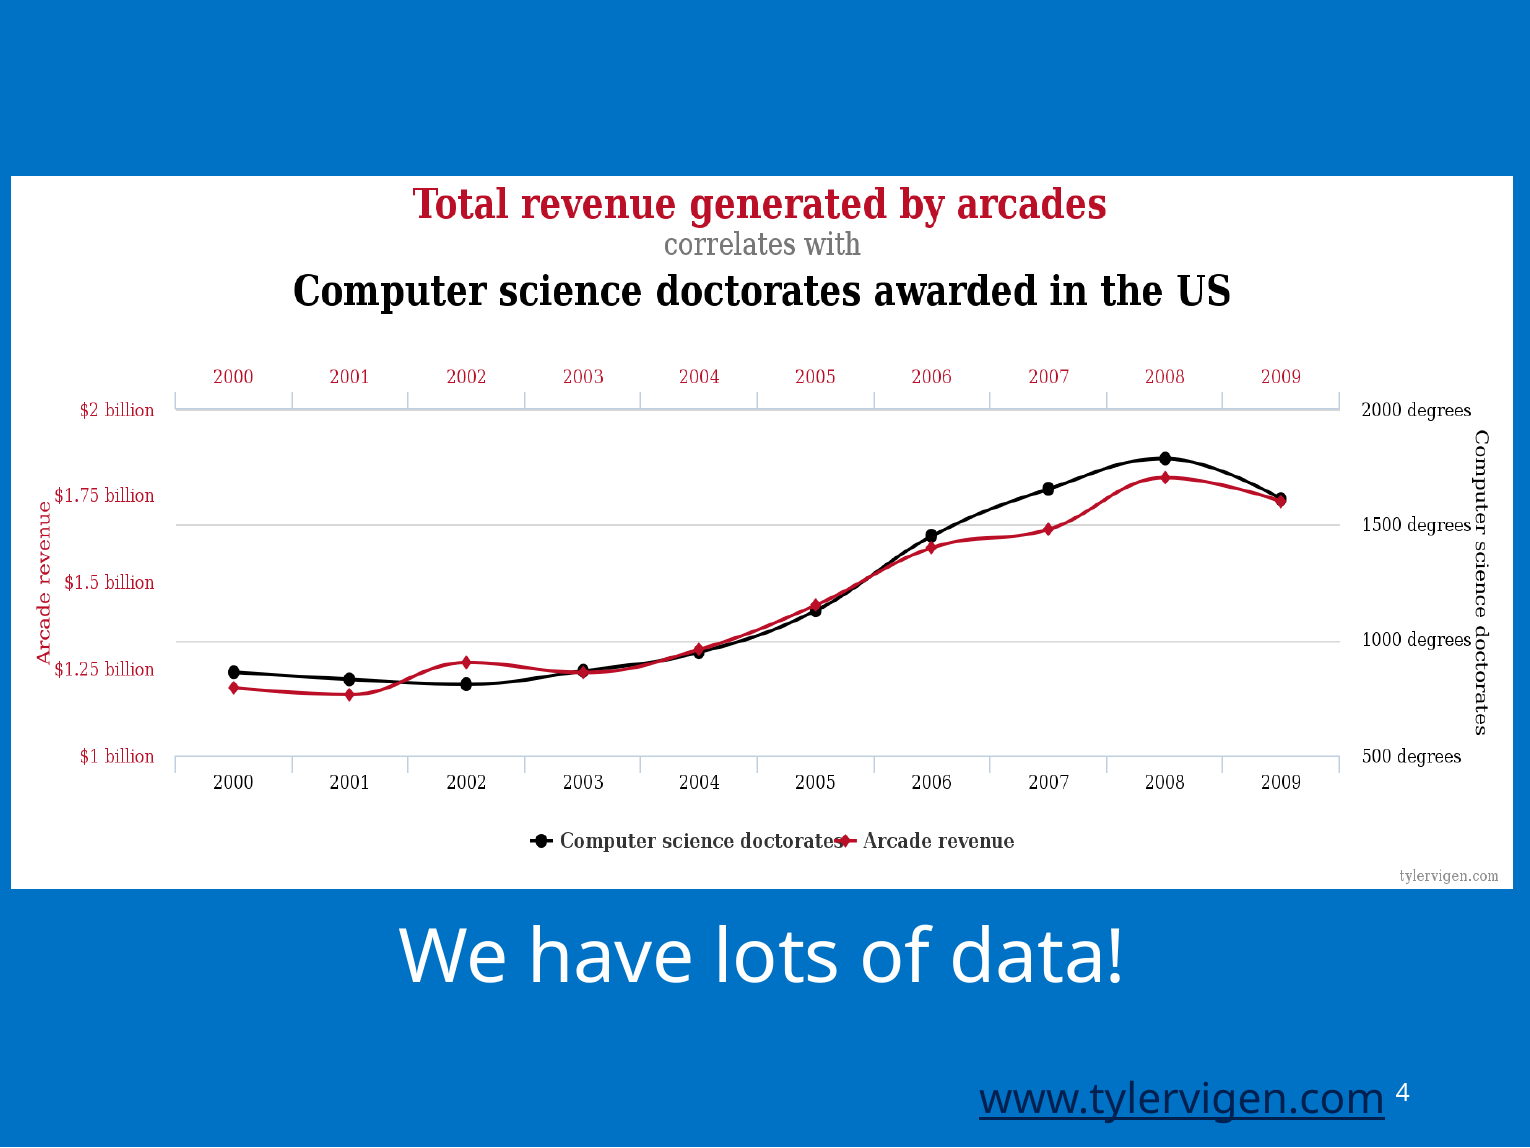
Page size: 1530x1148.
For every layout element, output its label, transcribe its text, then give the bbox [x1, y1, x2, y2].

picture [11, 176, 1513, 890]
text_box www.tylervigen.com [948, 1047, 1436, 1148]
title We have lots of data! [30, 902, 1494, 1053]
